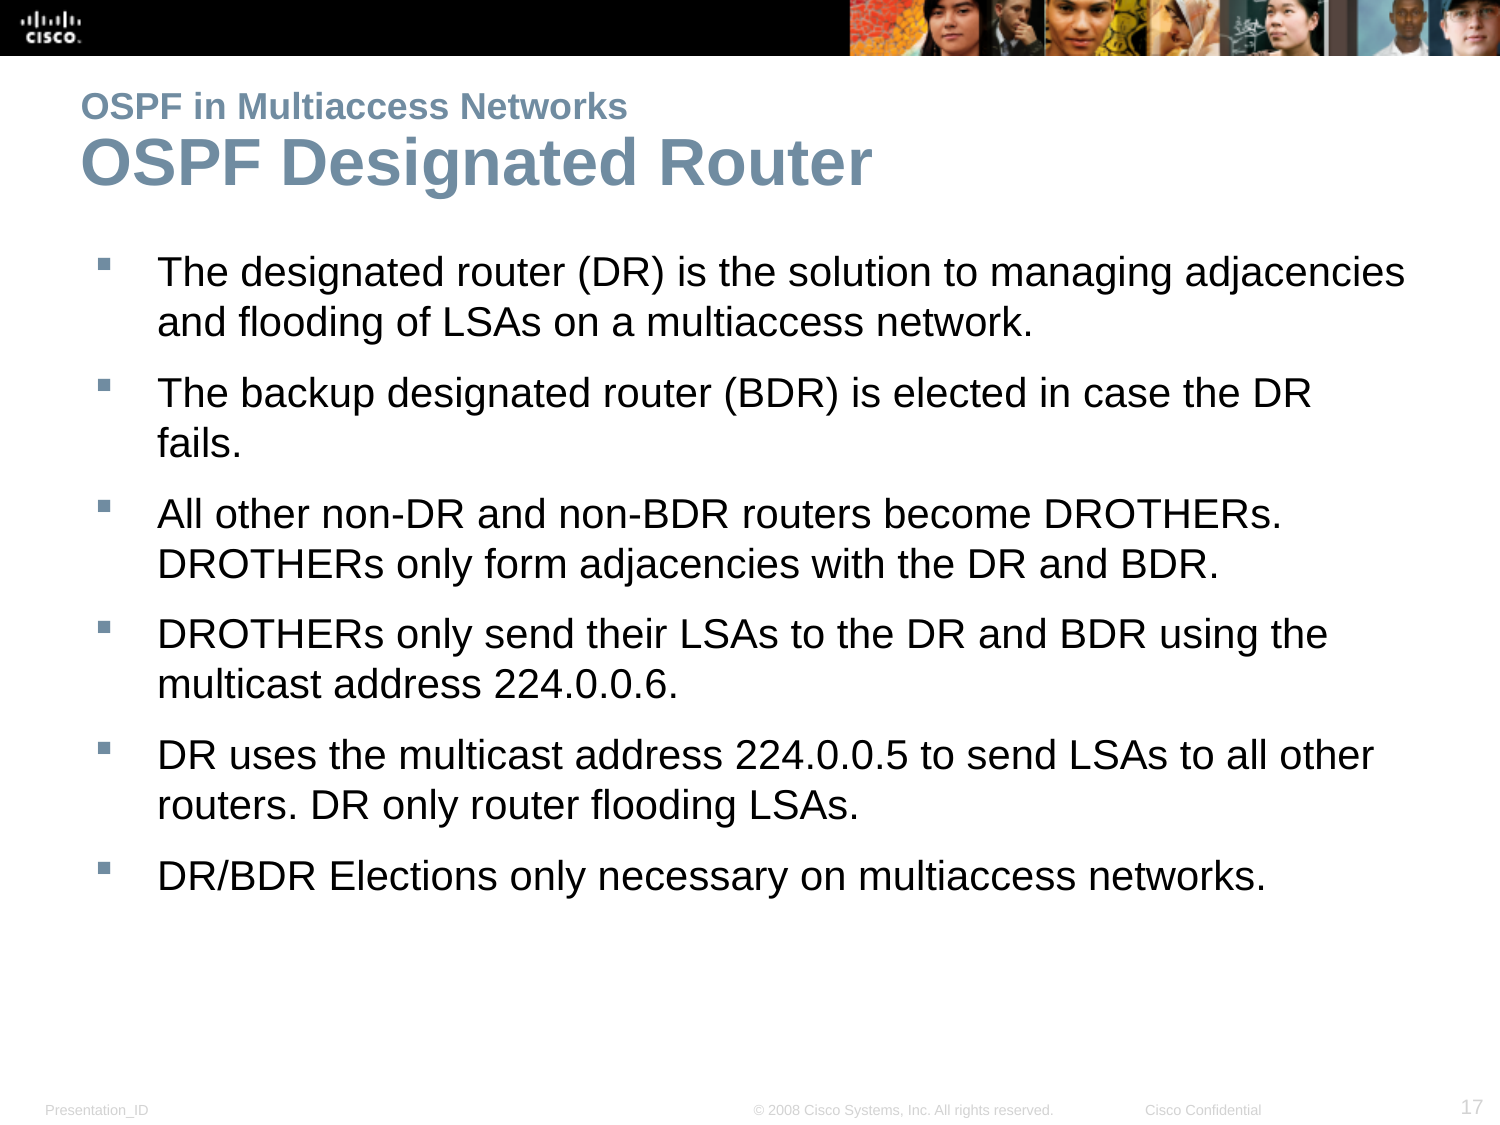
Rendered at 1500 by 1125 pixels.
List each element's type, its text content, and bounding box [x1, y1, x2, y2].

title OSPF in Multiaccess Networks OSPF Designated Router [66, 68, 1404, 207]
list The designated router (DR) is the solution to managing adjacencies and flooding of LSAs on a multiaccess network. The backup designated router (BDR) is elected in case the DR fails. All other non-DR and non-BDR routers become DROTHERs. DROTHERs only form adjacencies with the DR and BDR. DROTHERs only send their LSAs to the DR and BDR using the multicast address 224.0.0.6. DR uses the multicast address 224.0.0.5 to send LSAs to all other routers. DR only router flooding LSAs. DR/BDR Elections only necessary on multiaccess networks. [80, 237, 1421, 1084]
picture [0, 0, 1500, 56]
